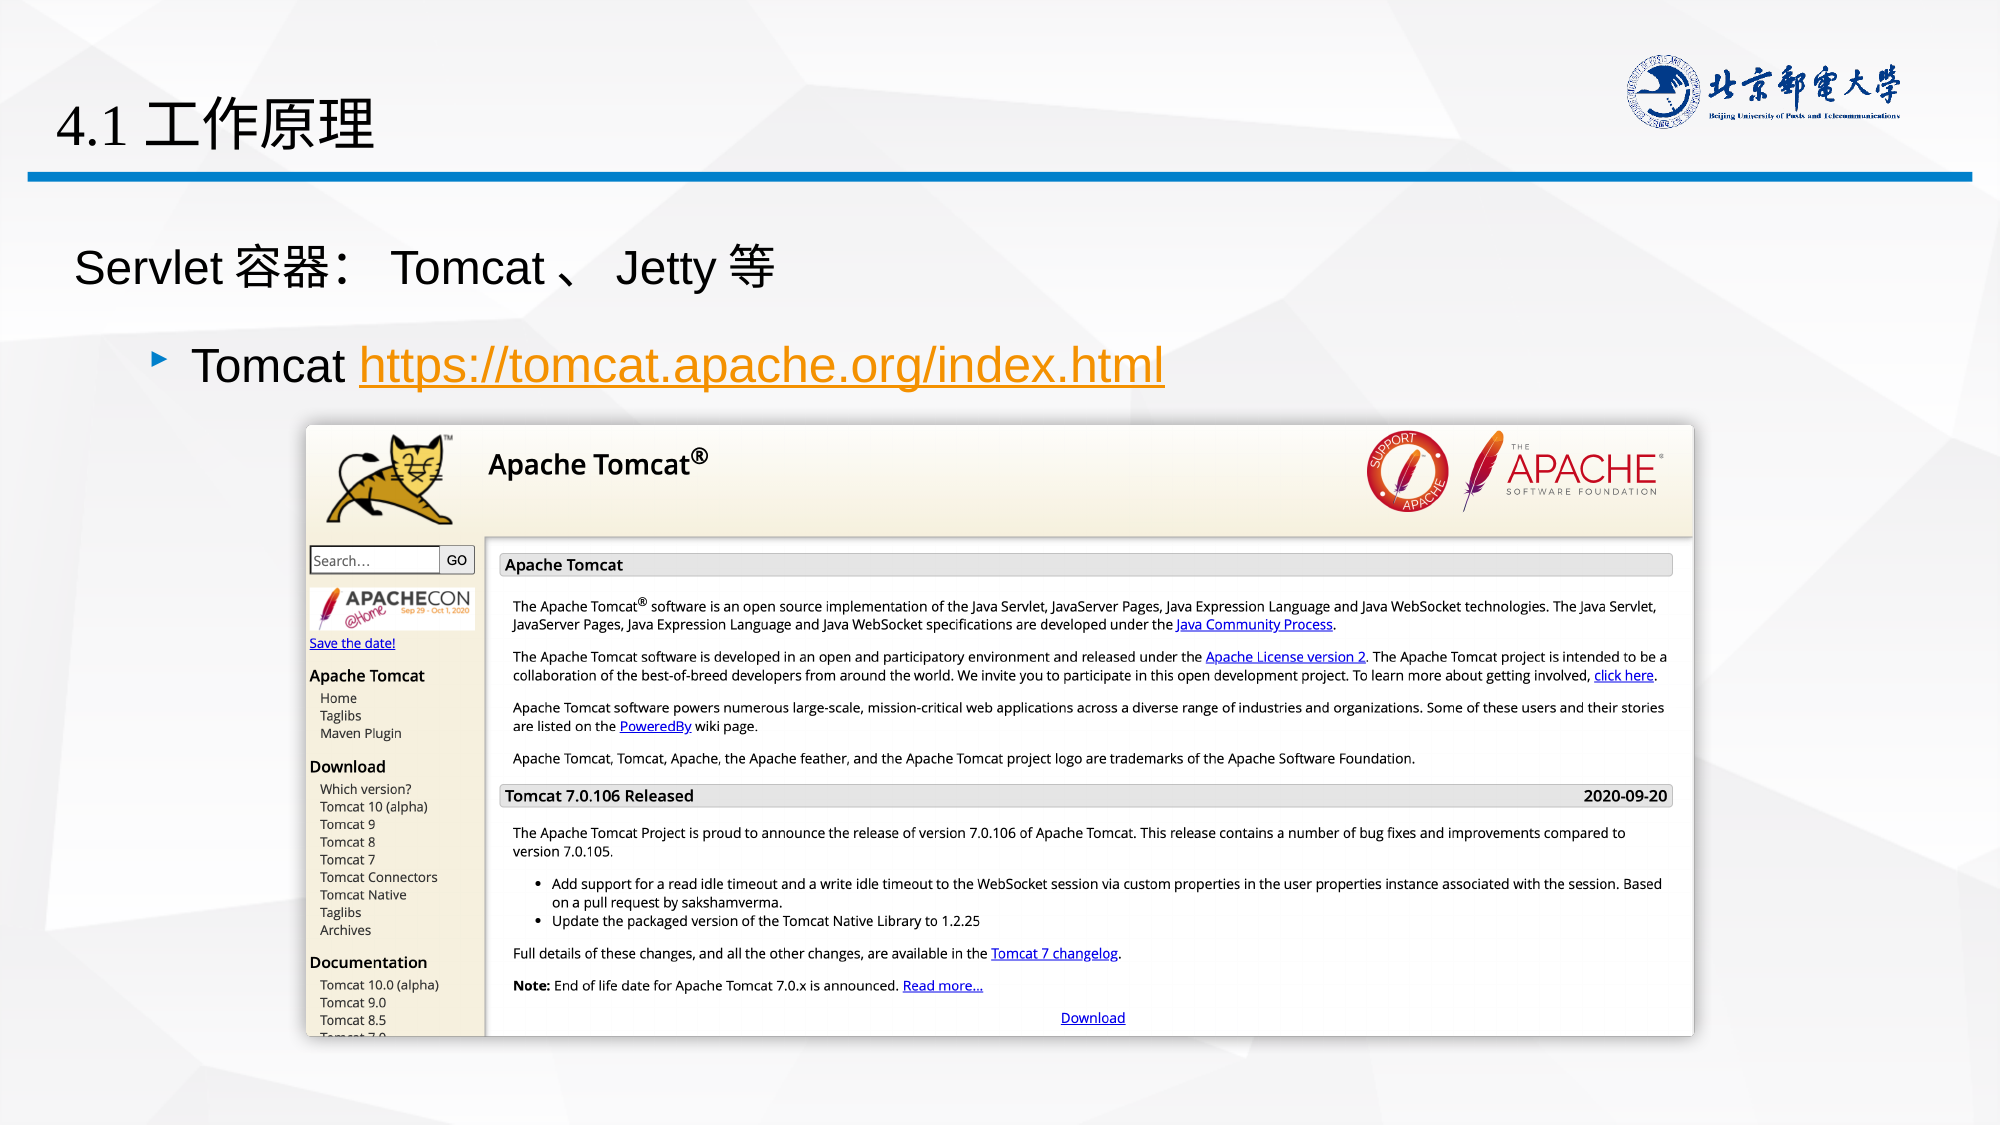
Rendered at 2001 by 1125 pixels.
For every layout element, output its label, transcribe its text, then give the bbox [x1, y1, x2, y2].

picture [0, 0, 2000, 1125]
text_box Servlet容器：Tomcat、Jetty等 Tomcat https://tomcat.apache.org/index.html [40, 200, 1444, 589]
title 4.1工作原理 [41, 52, 1188, 200]
